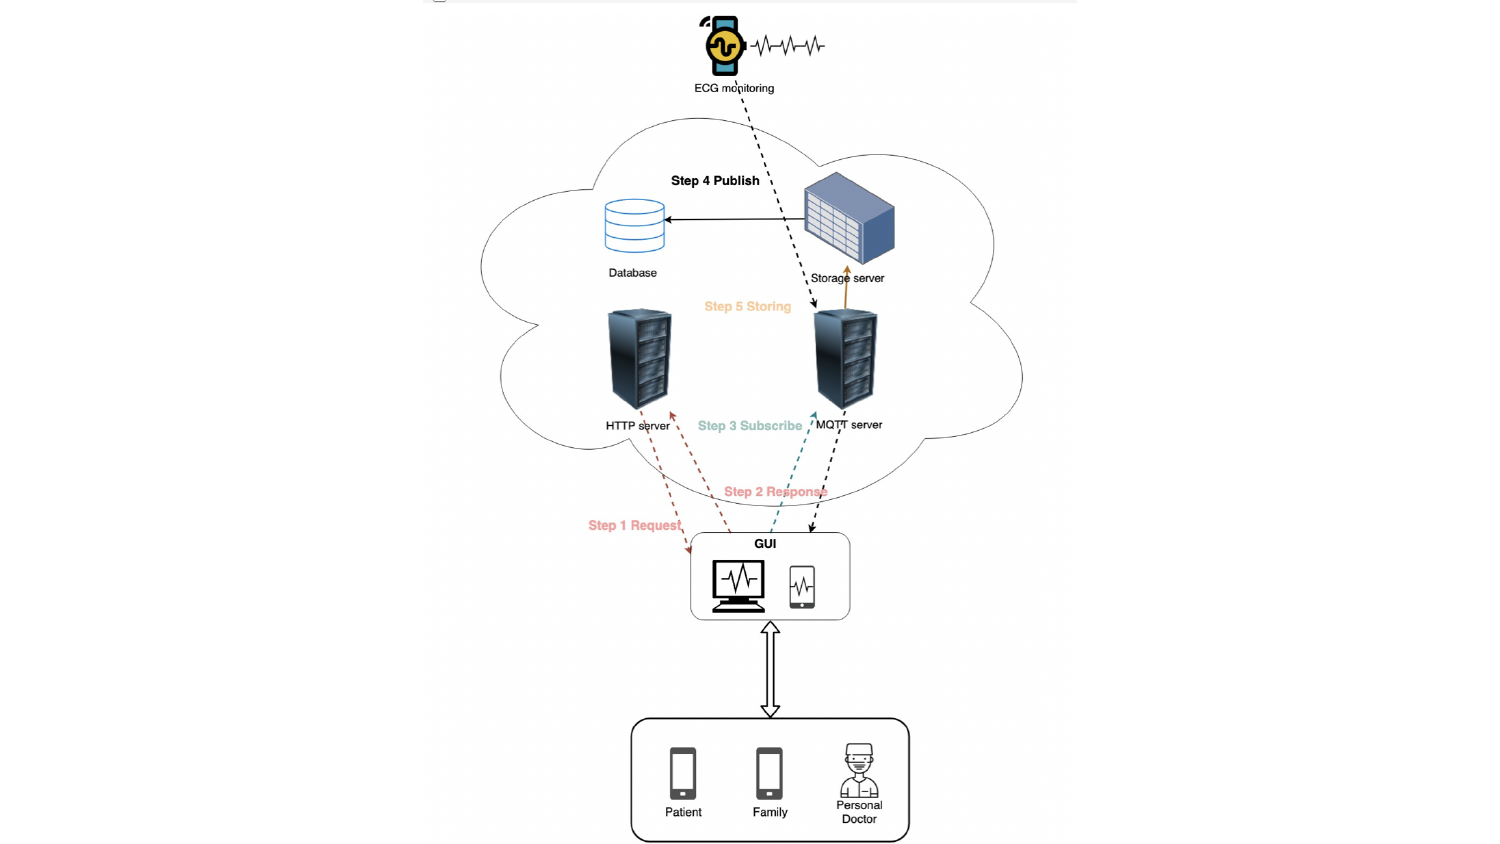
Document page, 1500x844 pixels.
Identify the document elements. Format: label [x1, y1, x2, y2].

picture [423, 0, 1077, 844]
